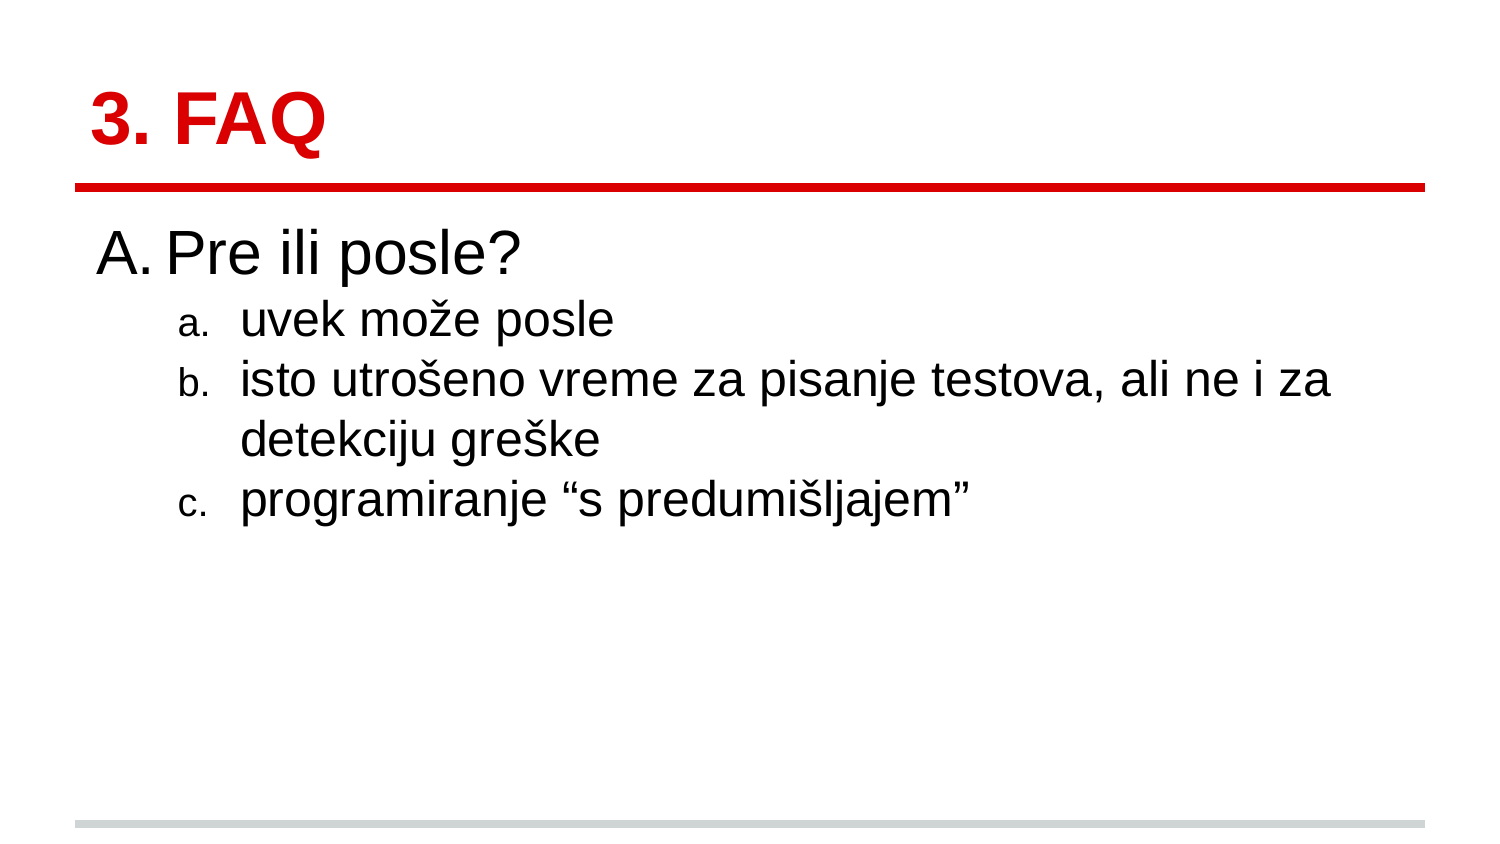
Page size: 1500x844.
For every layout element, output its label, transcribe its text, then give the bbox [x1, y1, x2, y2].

list Pre ili posle? uvek može posle isto utrošeno vreme za pisanje testova, ali ne i za detekciju greške programiranje “s predumišljajem” [75, 196, 1425, 808]
title 3. FAQ [75, 33, 1425, 175]
